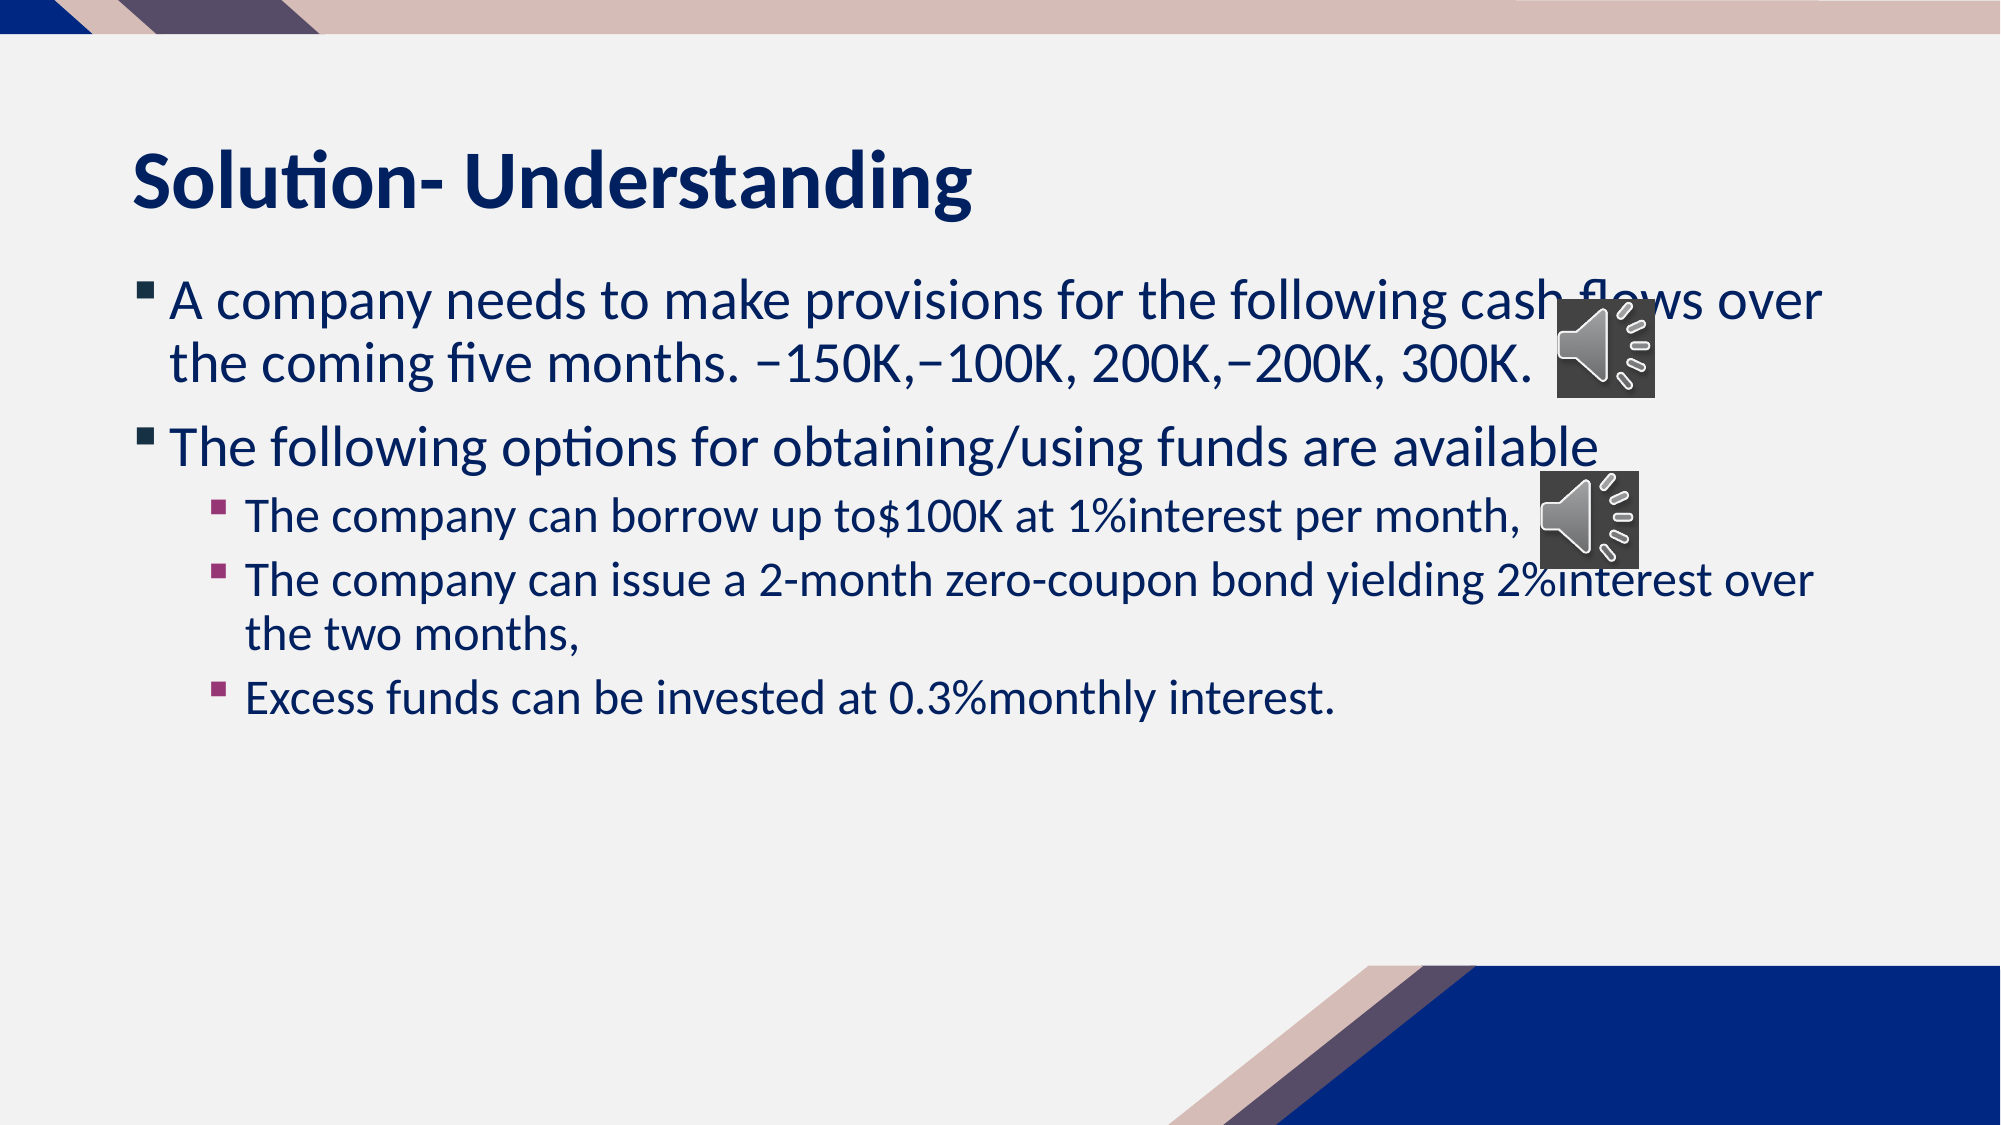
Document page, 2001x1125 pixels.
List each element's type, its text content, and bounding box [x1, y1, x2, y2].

picture [1539, 470, 1640, 571]
list A company needs to make provisions for the following cash flows over the coming five months. −150K,−100K, 200K,−200K, 300K. The following options for obtaining/using funds are available The company can borrow up to$100K at 1%interest per month, The company can issue a 2-month zero-coupon bond yielding 2%interest over the two months, Excess funds can be invested at 0.3%monthly interest. [117, 261, 1885, 958]
picture [1556, 298, 1657, 399]
title Solution- Understanding [117, 73, 1885, 261]
